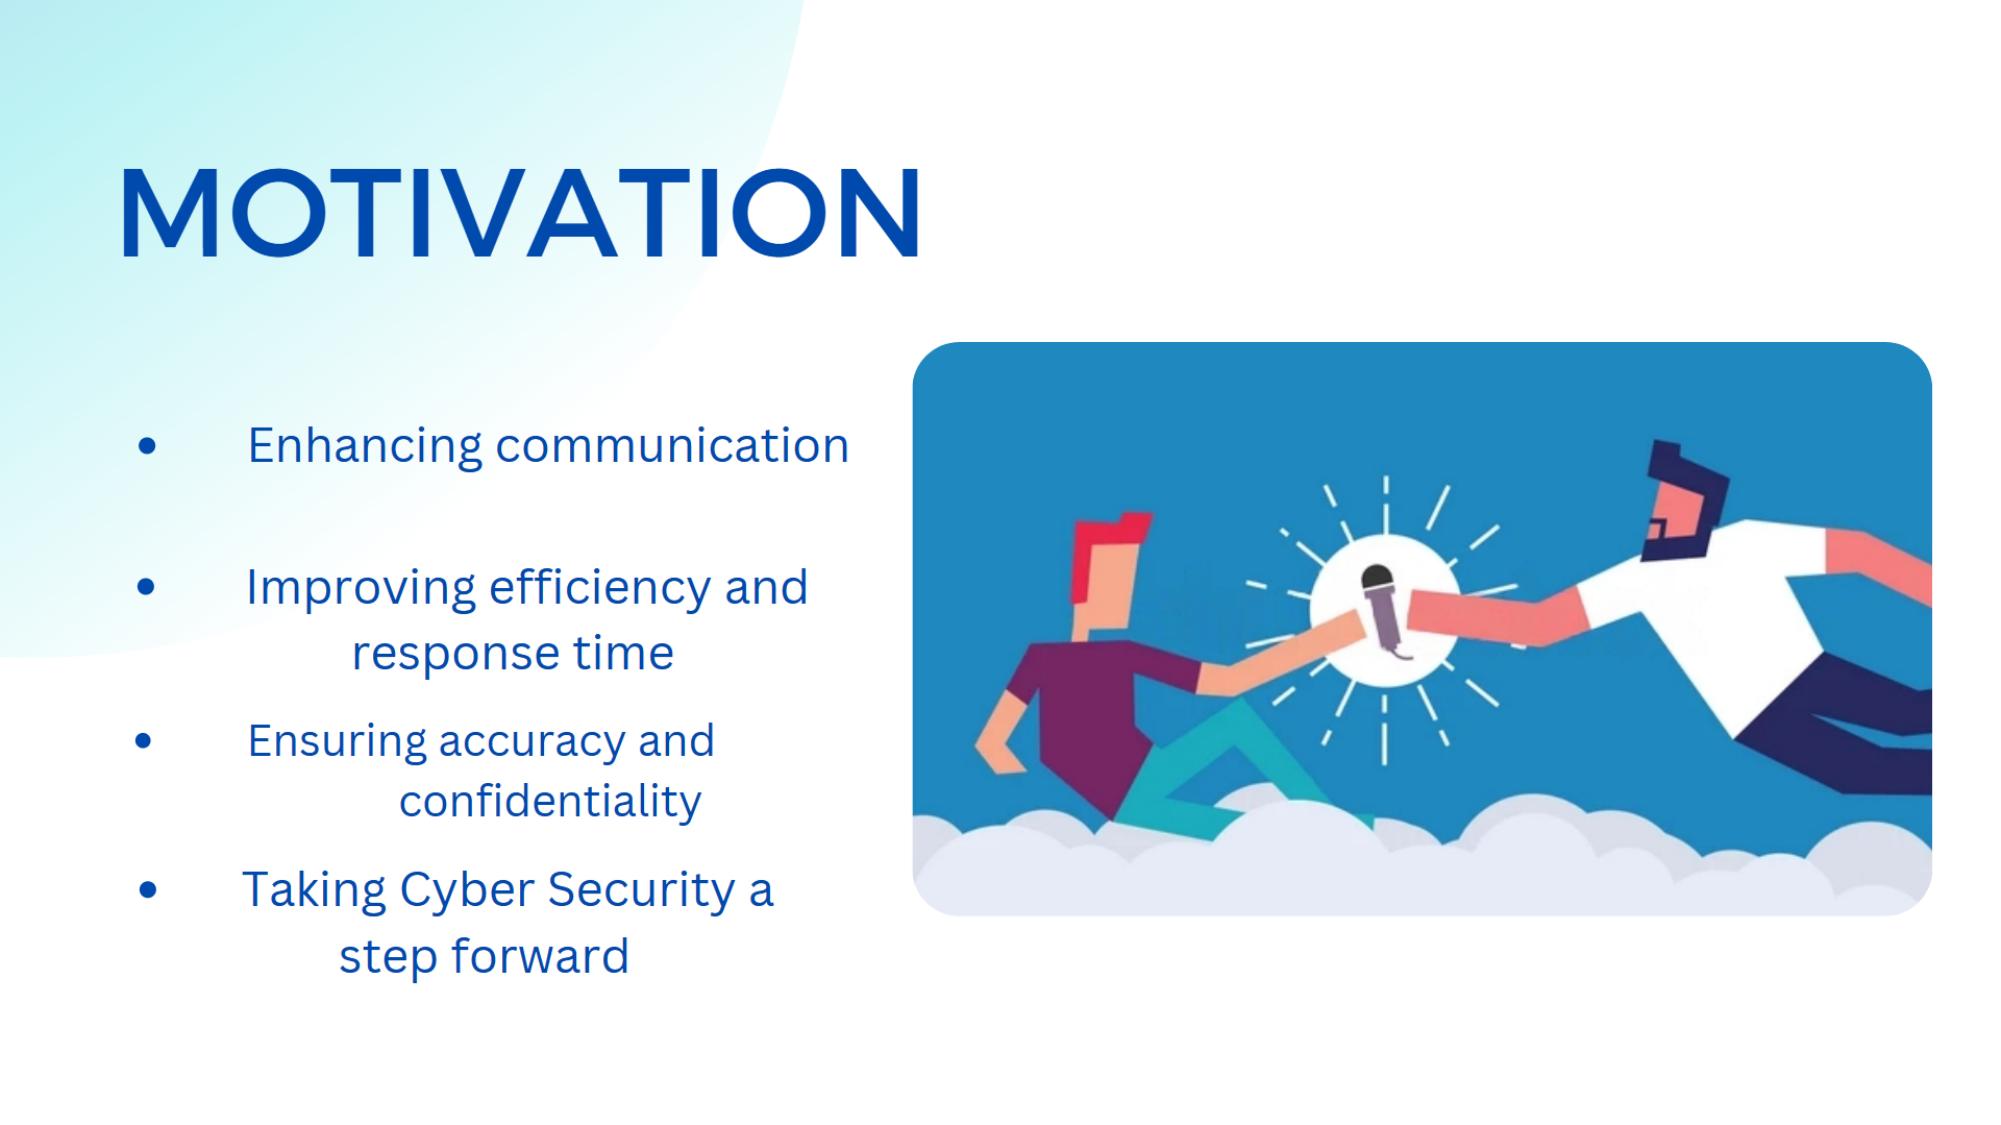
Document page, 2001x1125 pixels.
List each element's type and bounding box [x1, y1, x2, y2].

list [0, 0, 2000, 1125]
